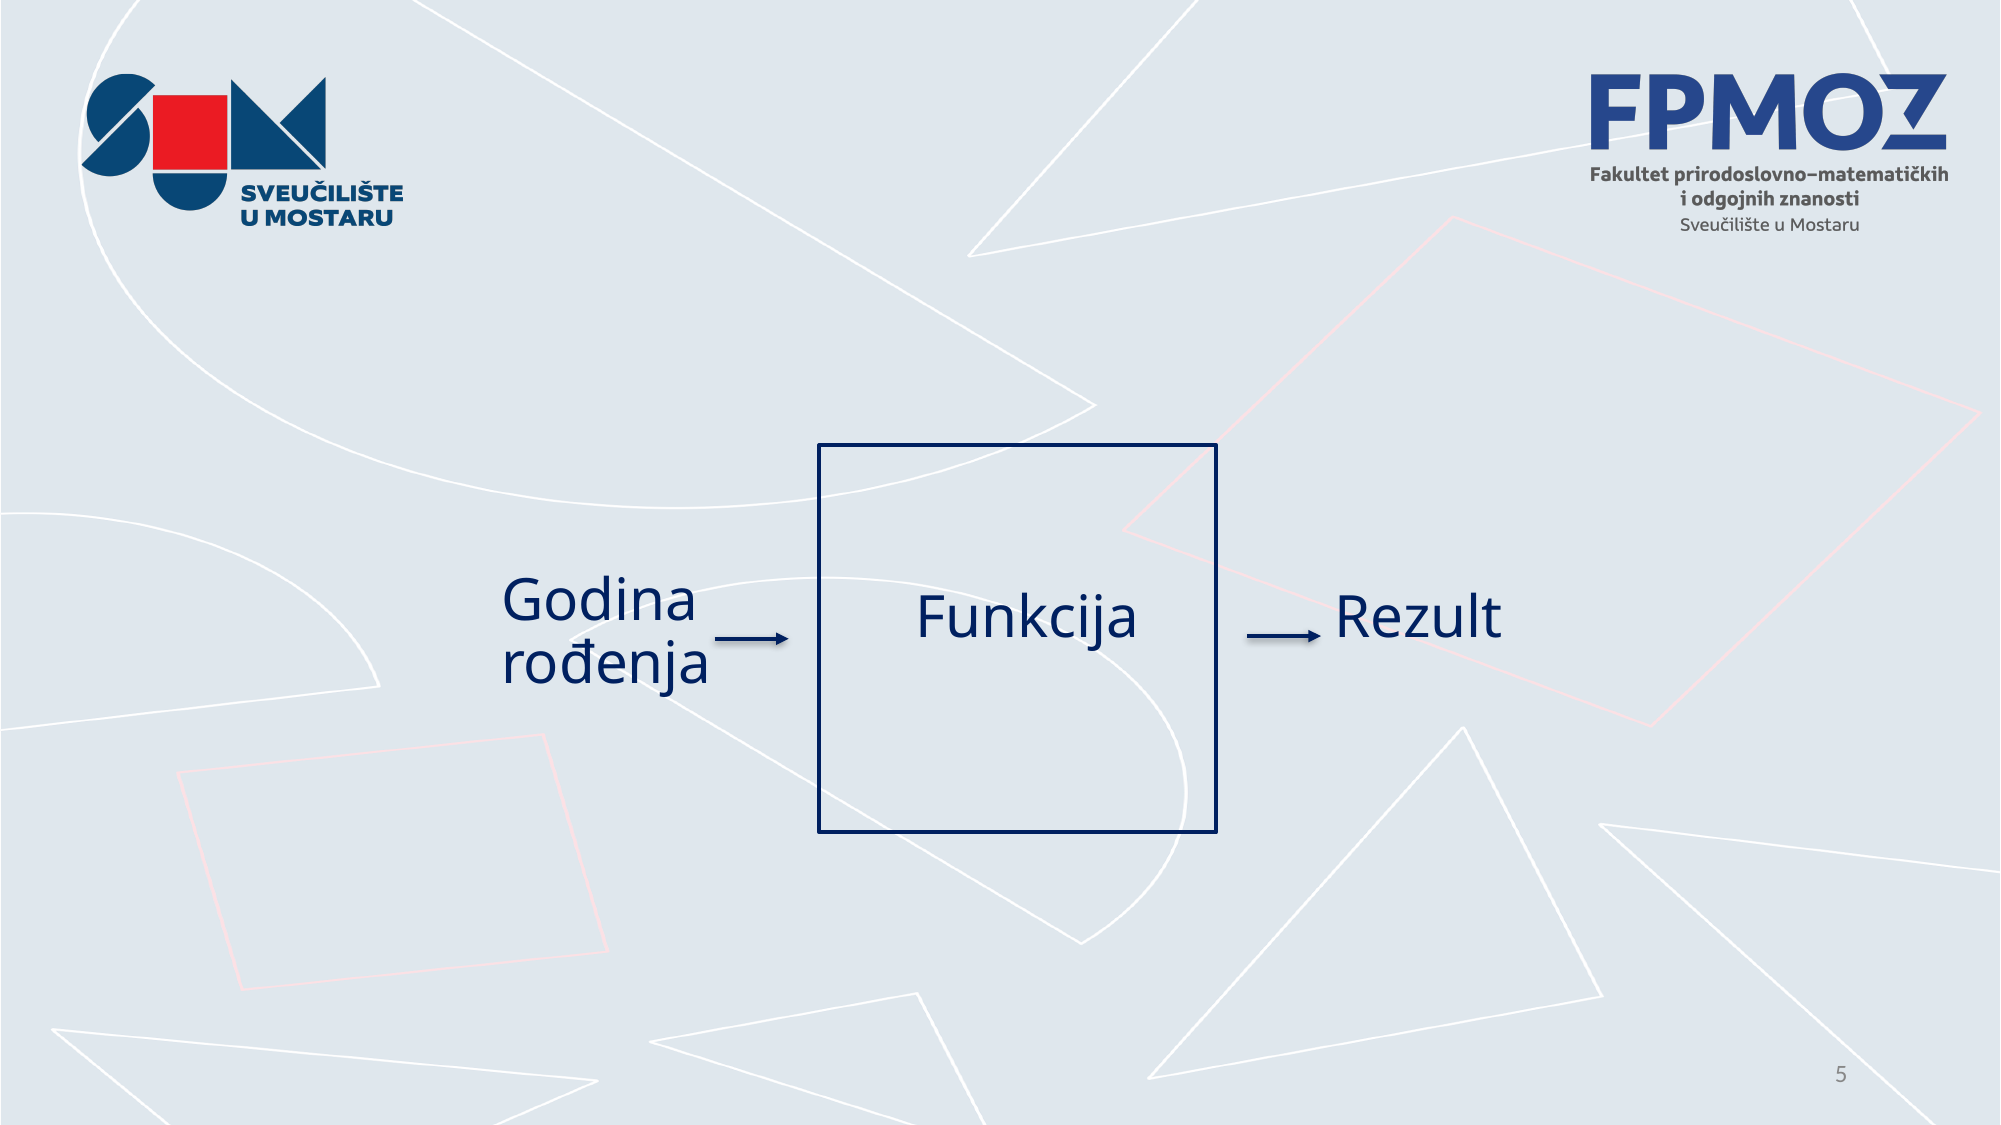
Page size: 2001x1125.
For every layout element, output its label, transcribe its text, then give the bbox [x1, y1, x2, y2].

list Godina rođenja [467, 562, 840, 681]
picture [1591, 73, 1948, 231]
text_box Rezult [1300, 579, 1673, 698]
picture [79, 54, 407, 231]
text_box [817, 443, 1218, 834]
text_box Funkcija [819, 579, 1217, 698]
slide_number 5 [1412, 1042, 1863, 1103]
